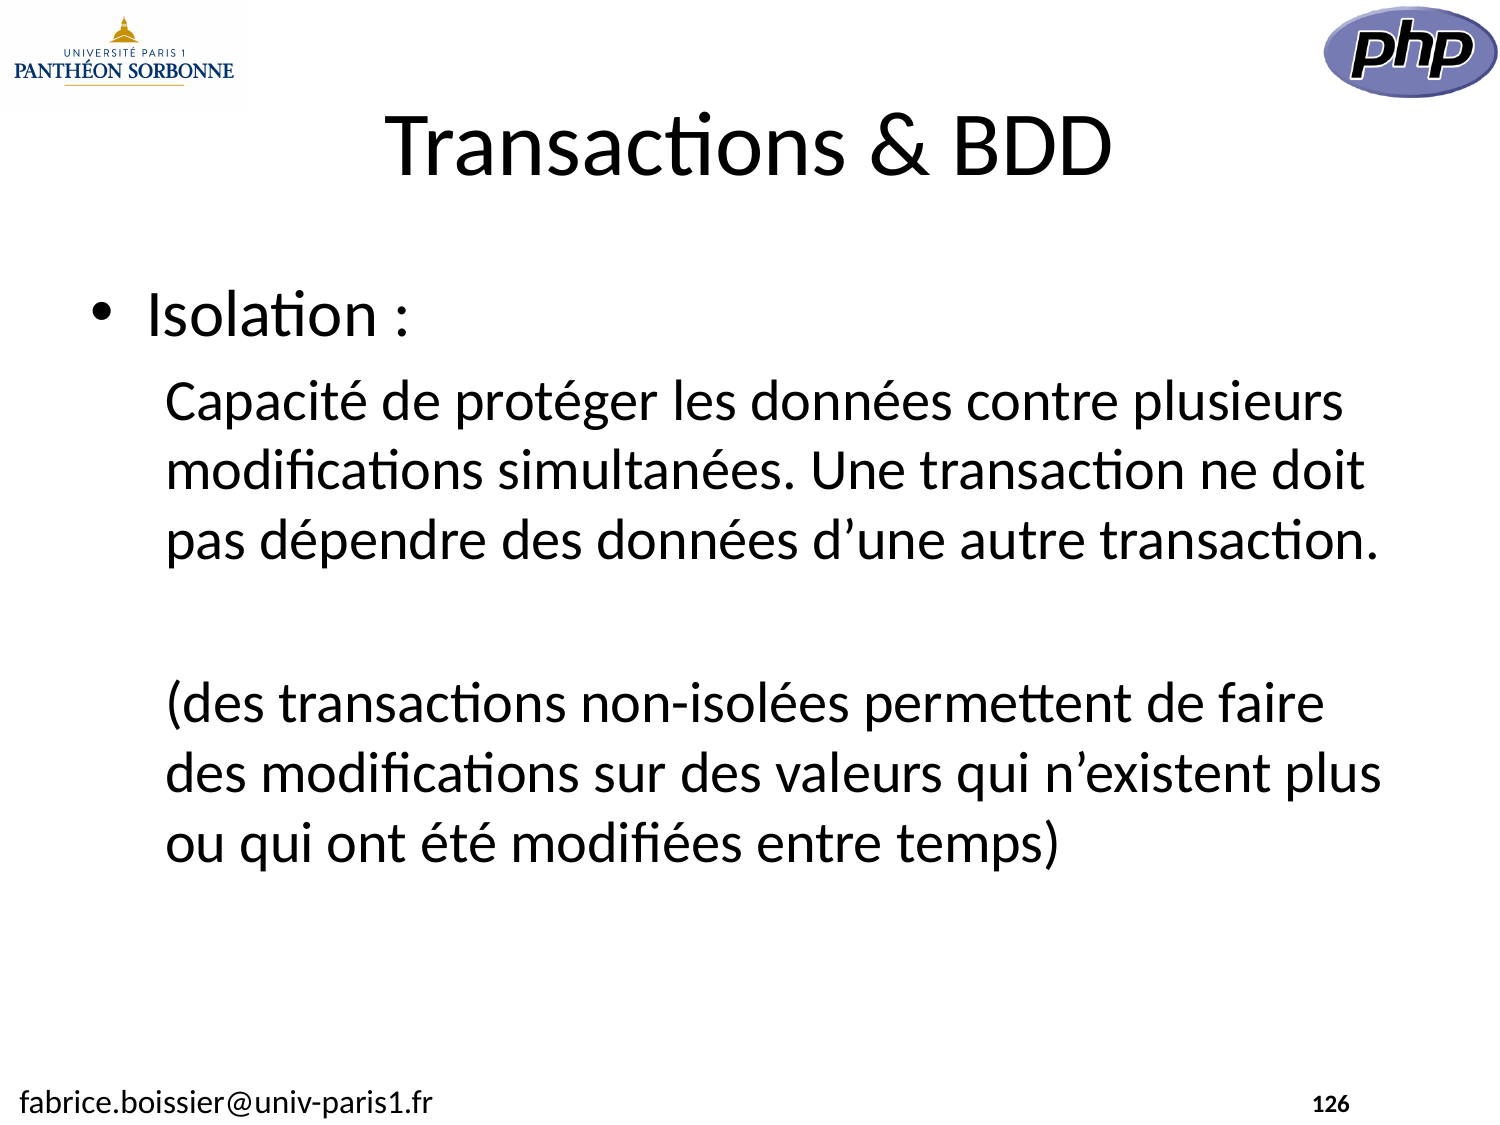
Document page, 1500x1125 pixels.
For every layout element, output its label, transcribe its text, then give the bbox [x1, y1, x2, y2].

list Isolation : Capacité de protéger les données contre plusieurs modifications simultanées. Une transaction ne doit pas dépendre des données d’une autre transaction. (des transactions non-isolées permettent de faire des modifications sur des valeurs qui n’existent plus ou qui ont été modifiées entre temps) [75, 262, 1425, 1005]
title Transactions & BDD [75, 45, 1425, 233]
picture [1321, 0, 1500, 119]
picture [0, 2, 248, 114]
slide_number 126 [1156, 1072, 1500, 1125]
